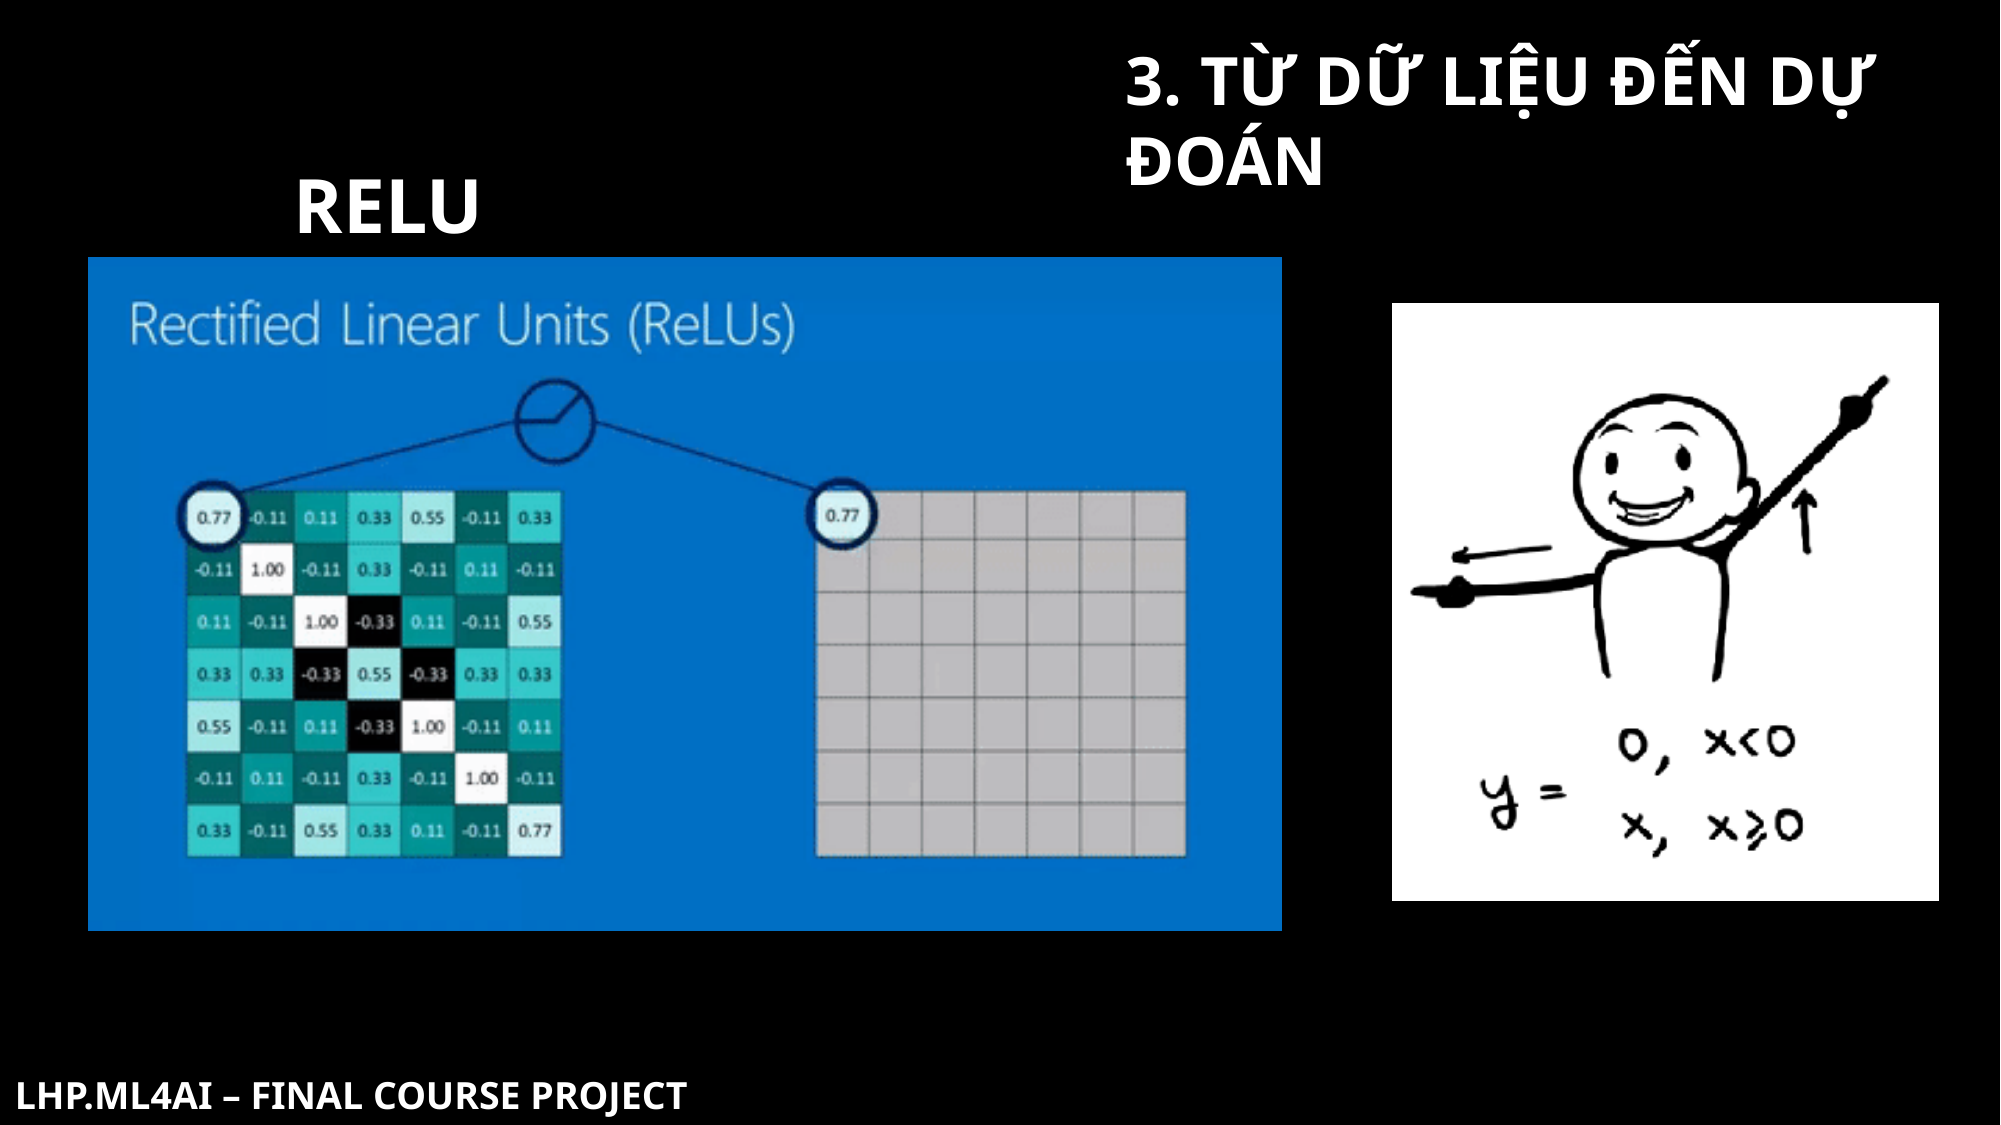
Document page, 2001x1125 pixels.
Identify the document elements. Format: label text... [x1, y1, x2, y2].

title 3. TỪ DỮ LIỆU ĐẾN DỰ ĐOÁN [1110, 0, 2000, 275]
text_box RELU [279, 151, 1310, 257]
picture [88, 257, 1283, 931]
text_box LHP.ML4AI – FINAL COURSE PROJECT [0, 1064, 803, 1125]
picture [1391, 303, 1940, 902]
